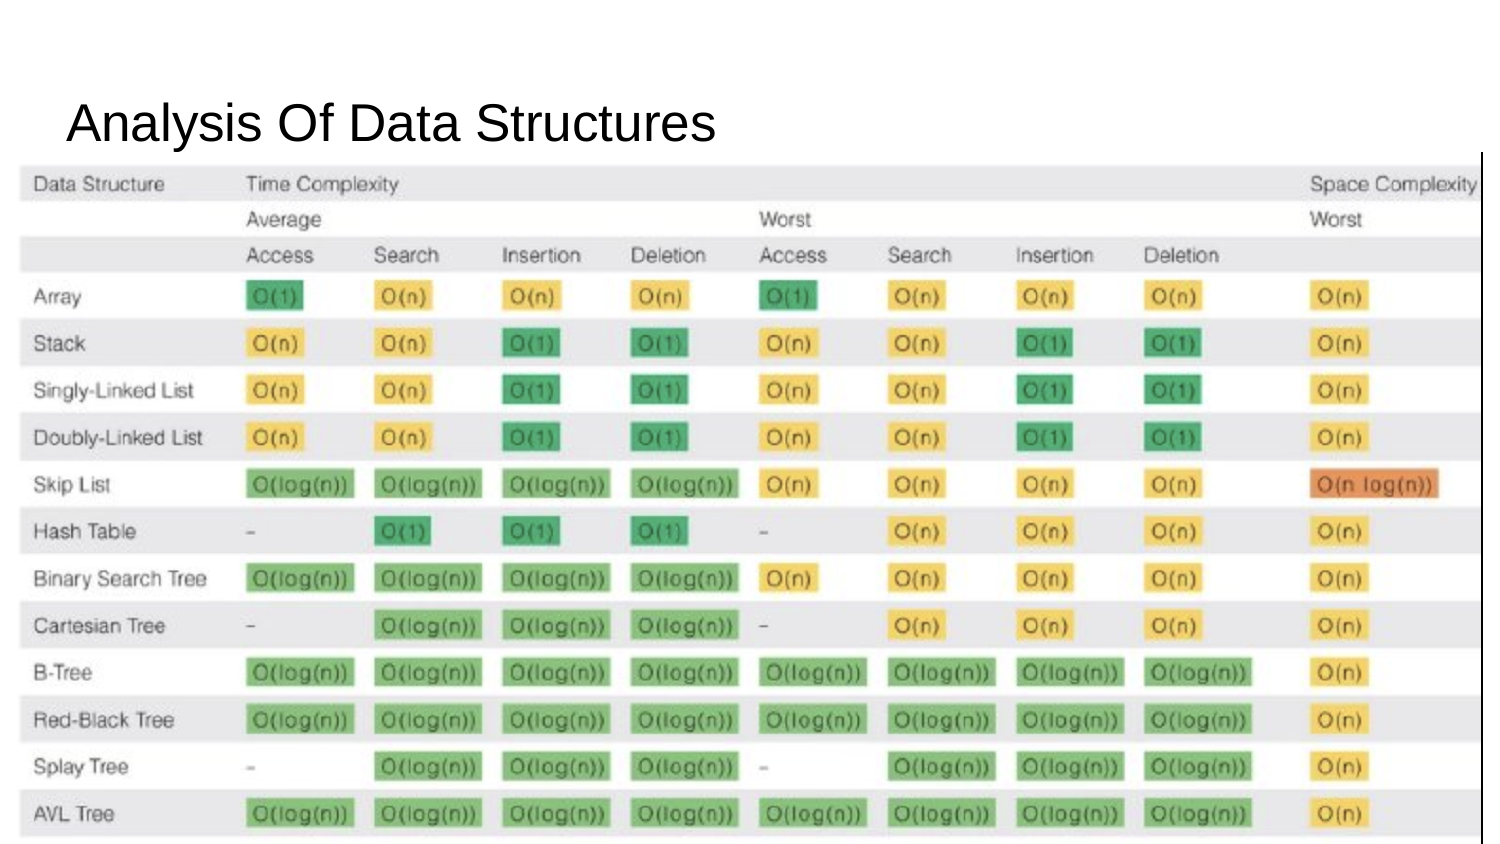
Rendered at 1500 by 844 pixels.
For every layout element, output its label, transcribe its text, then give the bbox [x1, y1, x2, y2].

title Analysis Of Data Structures [51, 72, 1449, 151]
picture [16, 152, 1483, 844]
